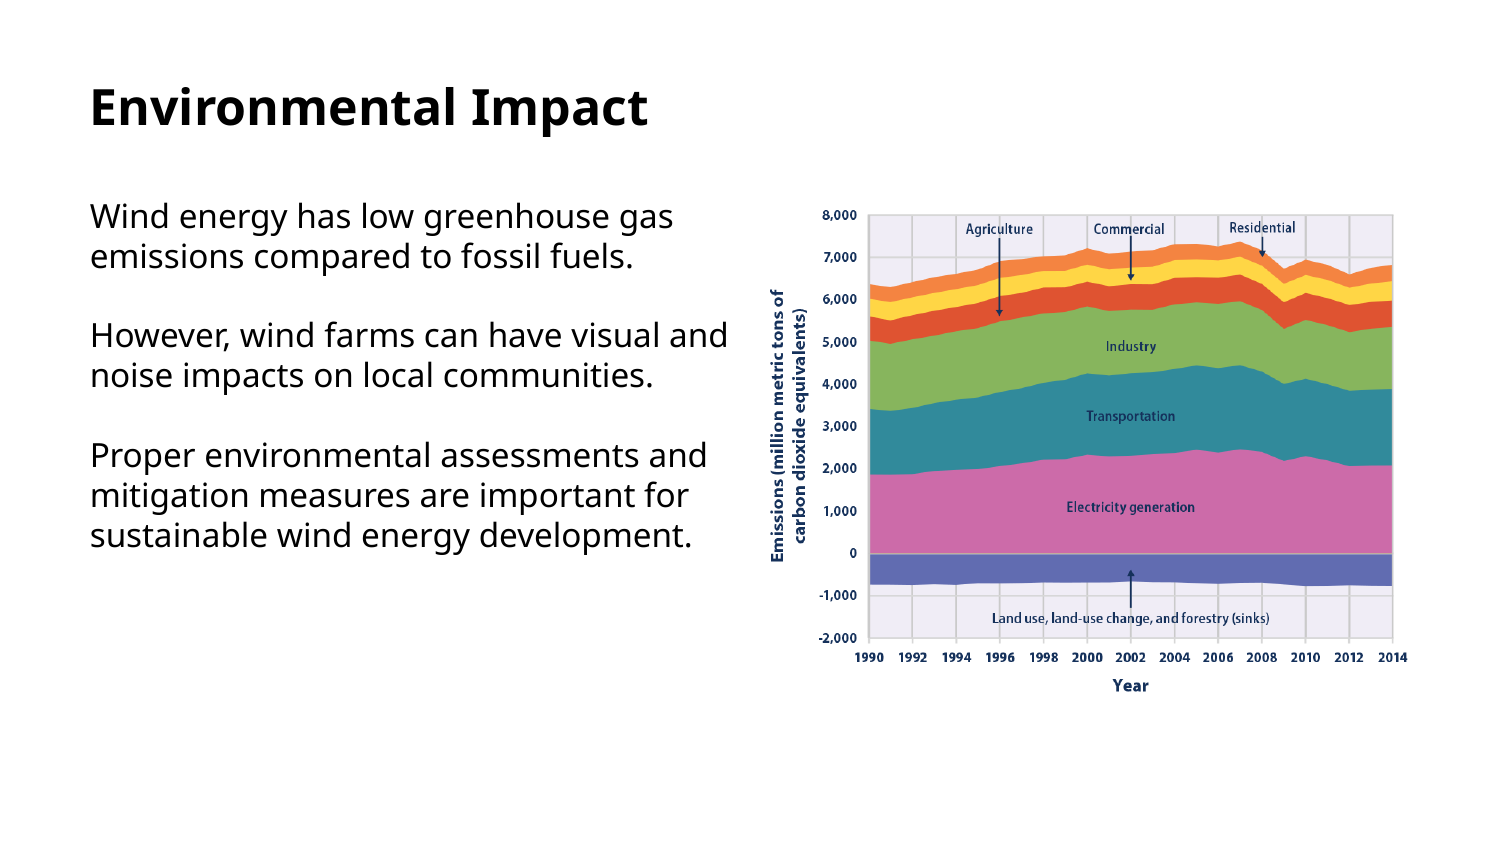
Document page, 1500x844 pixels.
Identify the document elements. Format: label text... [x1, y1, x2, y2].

picture [749, 187, 1425, 713]
text_box Environmental Impact [74, 37, 1425, 173]
text_box Wind energy has low greenhouse gas emissions compared to fossil fuels. However, wind farms can have visual and noise impacts on local communities. Proper environmental assessments and mitigation measures are important for sustainable wind energy development. [74, 187, 749, 713]
